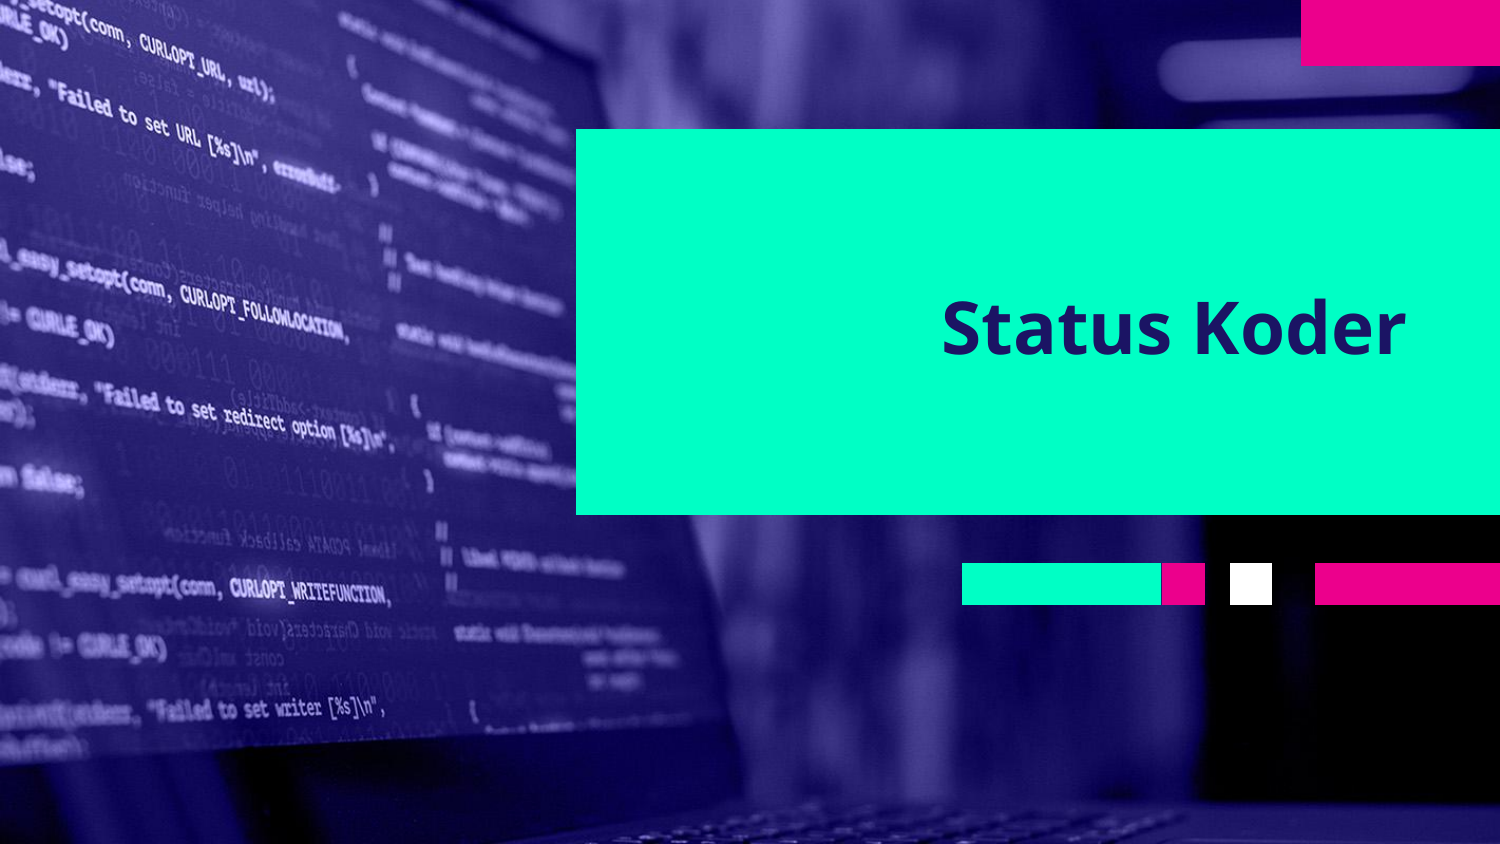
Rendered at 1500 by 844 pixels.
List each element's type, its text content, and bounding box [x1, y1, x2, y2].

title Status Koder [617, 166, 1424, 485]
picture [0, 0, 1500, 844]
